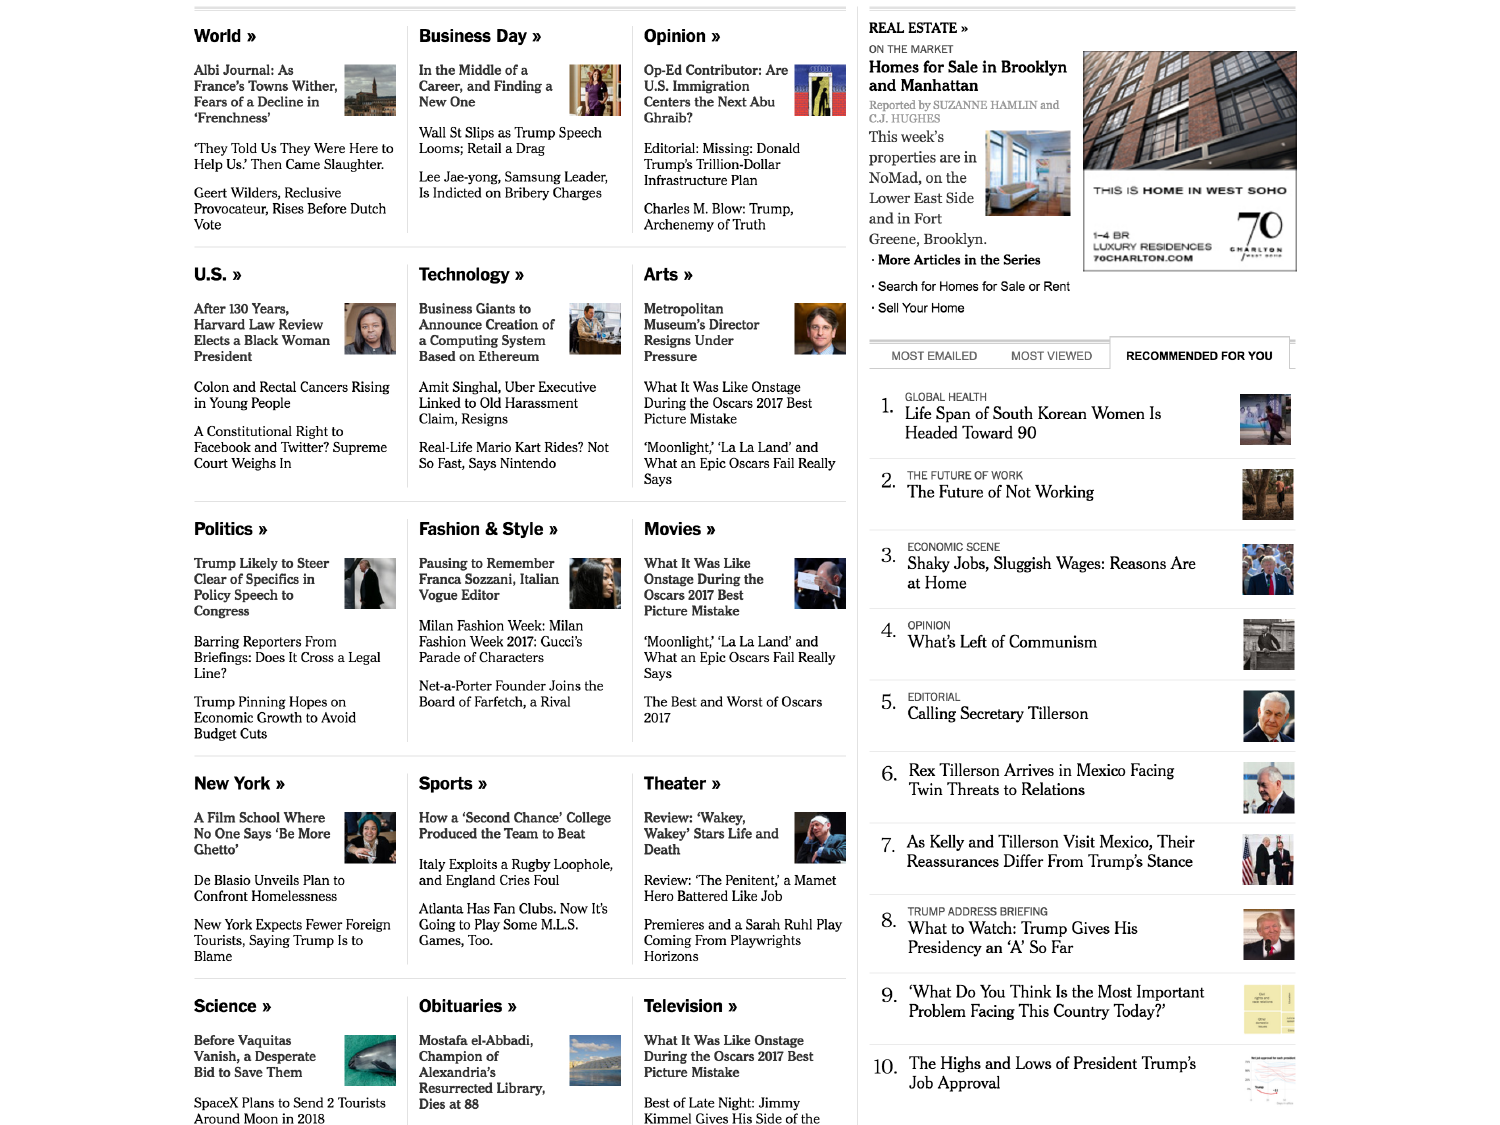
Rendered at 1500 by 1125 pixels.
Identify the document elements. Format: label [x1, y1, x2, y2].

picture [183, 0, 1317, 1125]
